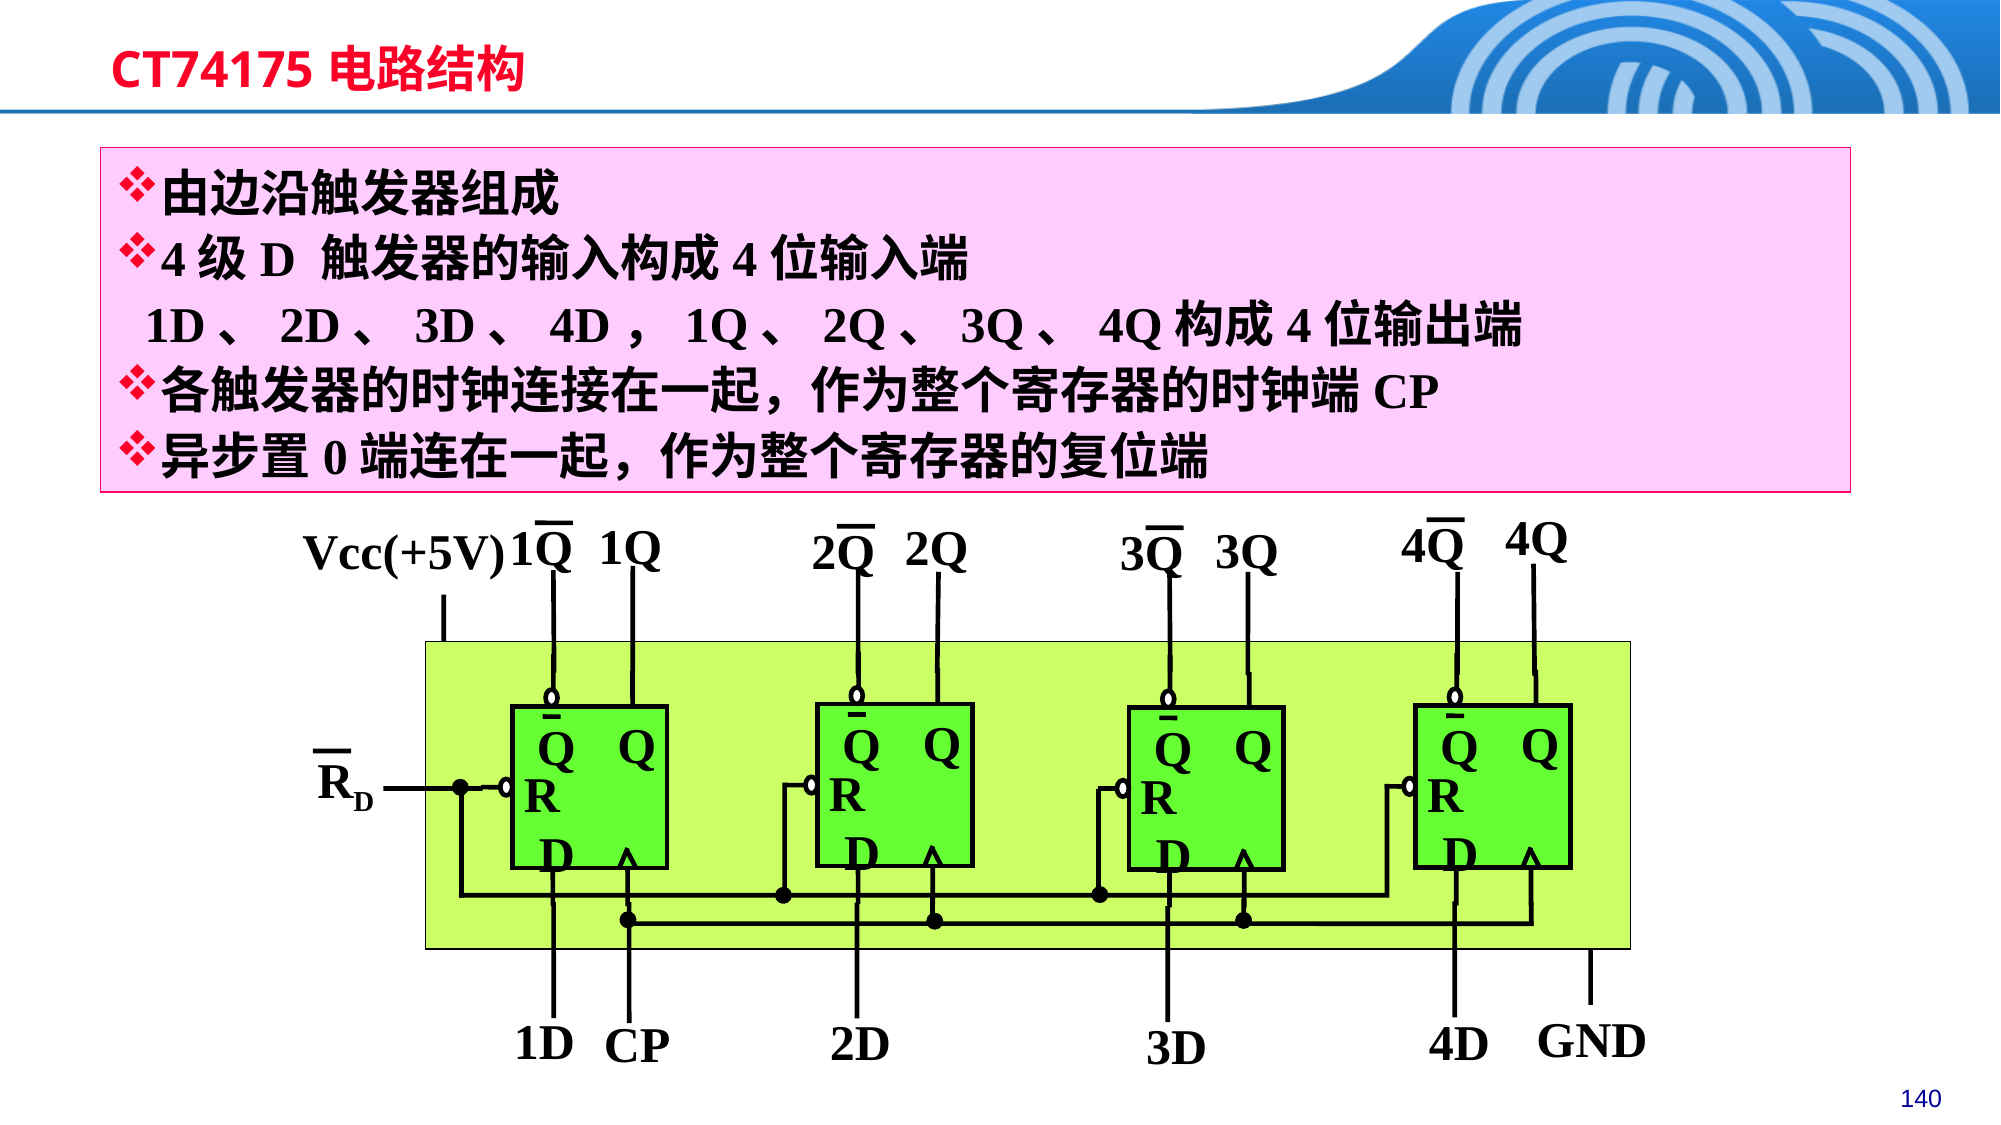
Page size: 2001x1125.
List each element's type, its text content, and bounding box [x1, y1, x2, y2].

title CT74175电路结构 [99, 40, 964, 103]
text_box 由边沿触发器组成 4级D 触发器的输入构成4位输入端1D、2D、3D、4D，1Q、2Q、3Q、4Q构成4位输出端 各触发器的时钟连接在一起，作为整个寄存器的时钟端CP 异步置0端连在一起，作为整个寄存器的复位端 [100, 147, 1851, 493]
picture [0, 0, 2000, 114]
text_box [287, 497, 1685, 1083]
